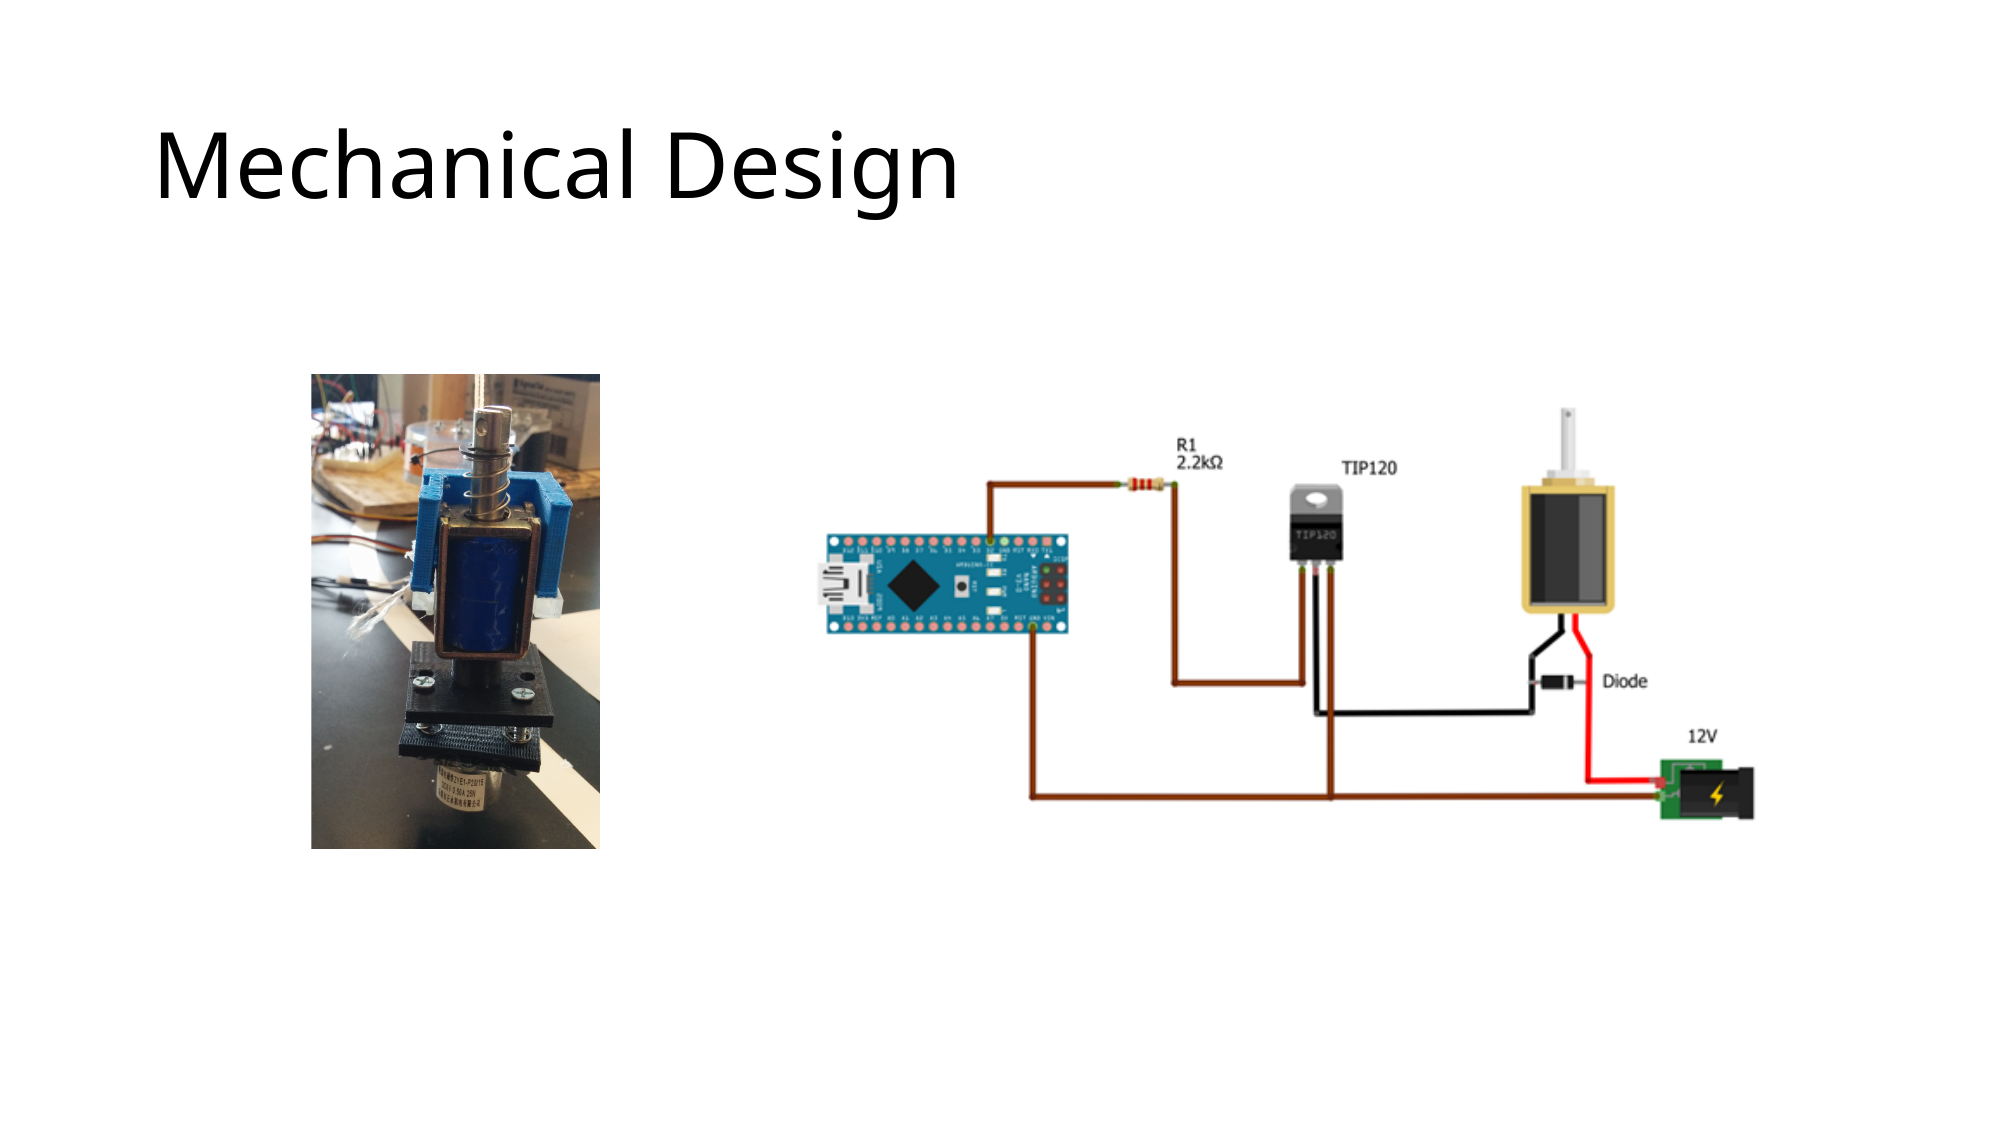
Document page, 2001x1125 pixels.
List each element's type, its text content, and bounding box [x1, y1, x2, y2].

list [311, 374, 600, 849]
picture [806, 394, 1764, 828]
title Mechanical Design [137, 59, 1863, 278]
